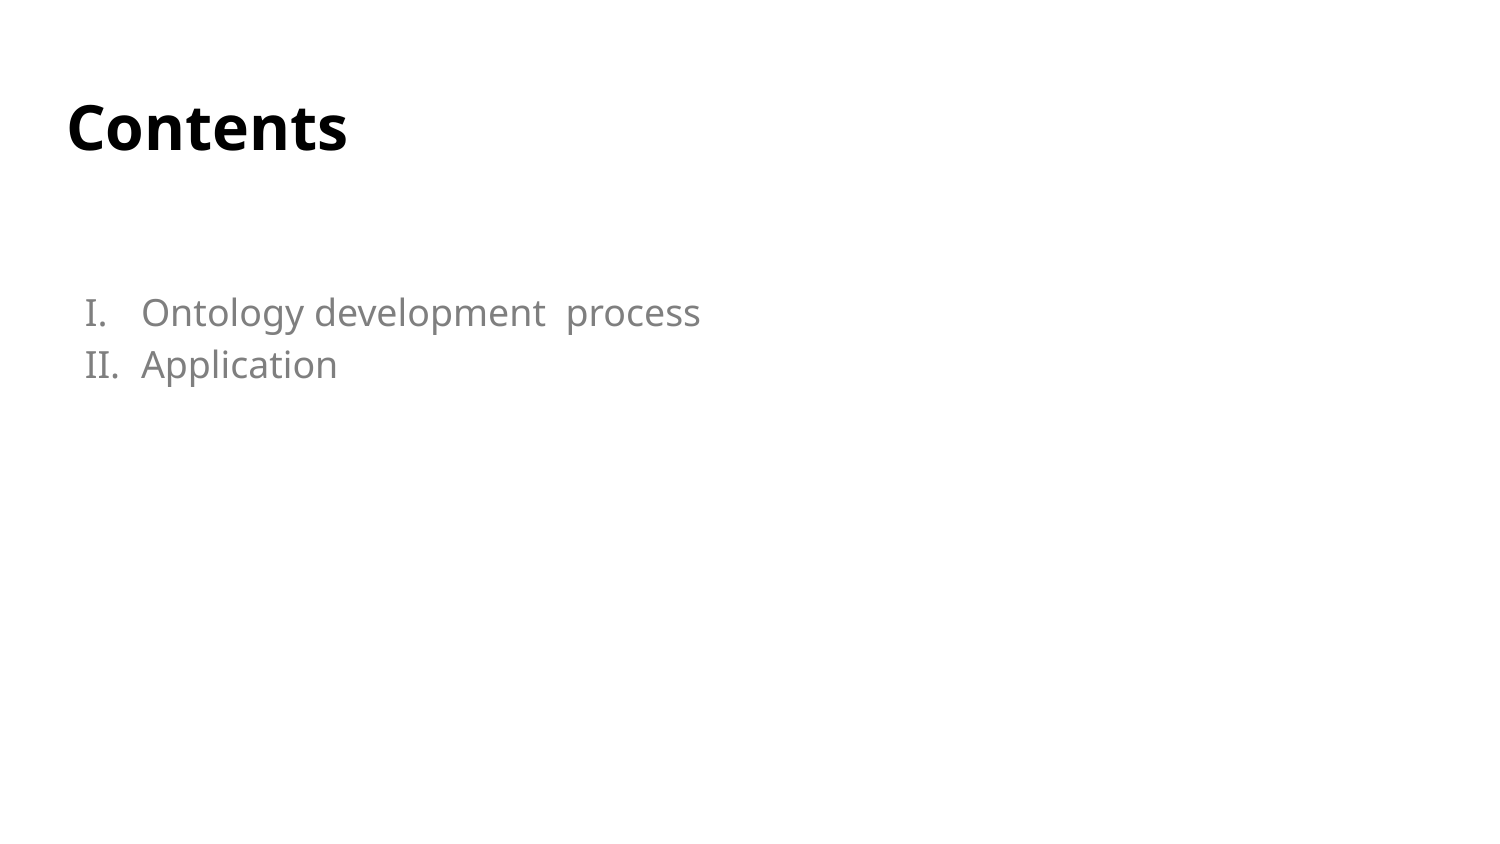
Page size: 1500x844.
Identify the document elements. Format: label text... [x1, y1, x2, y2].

list Ontology development process Application [51, 189, 1449, 750]
title Contents [51, 72, 1449, 176]
